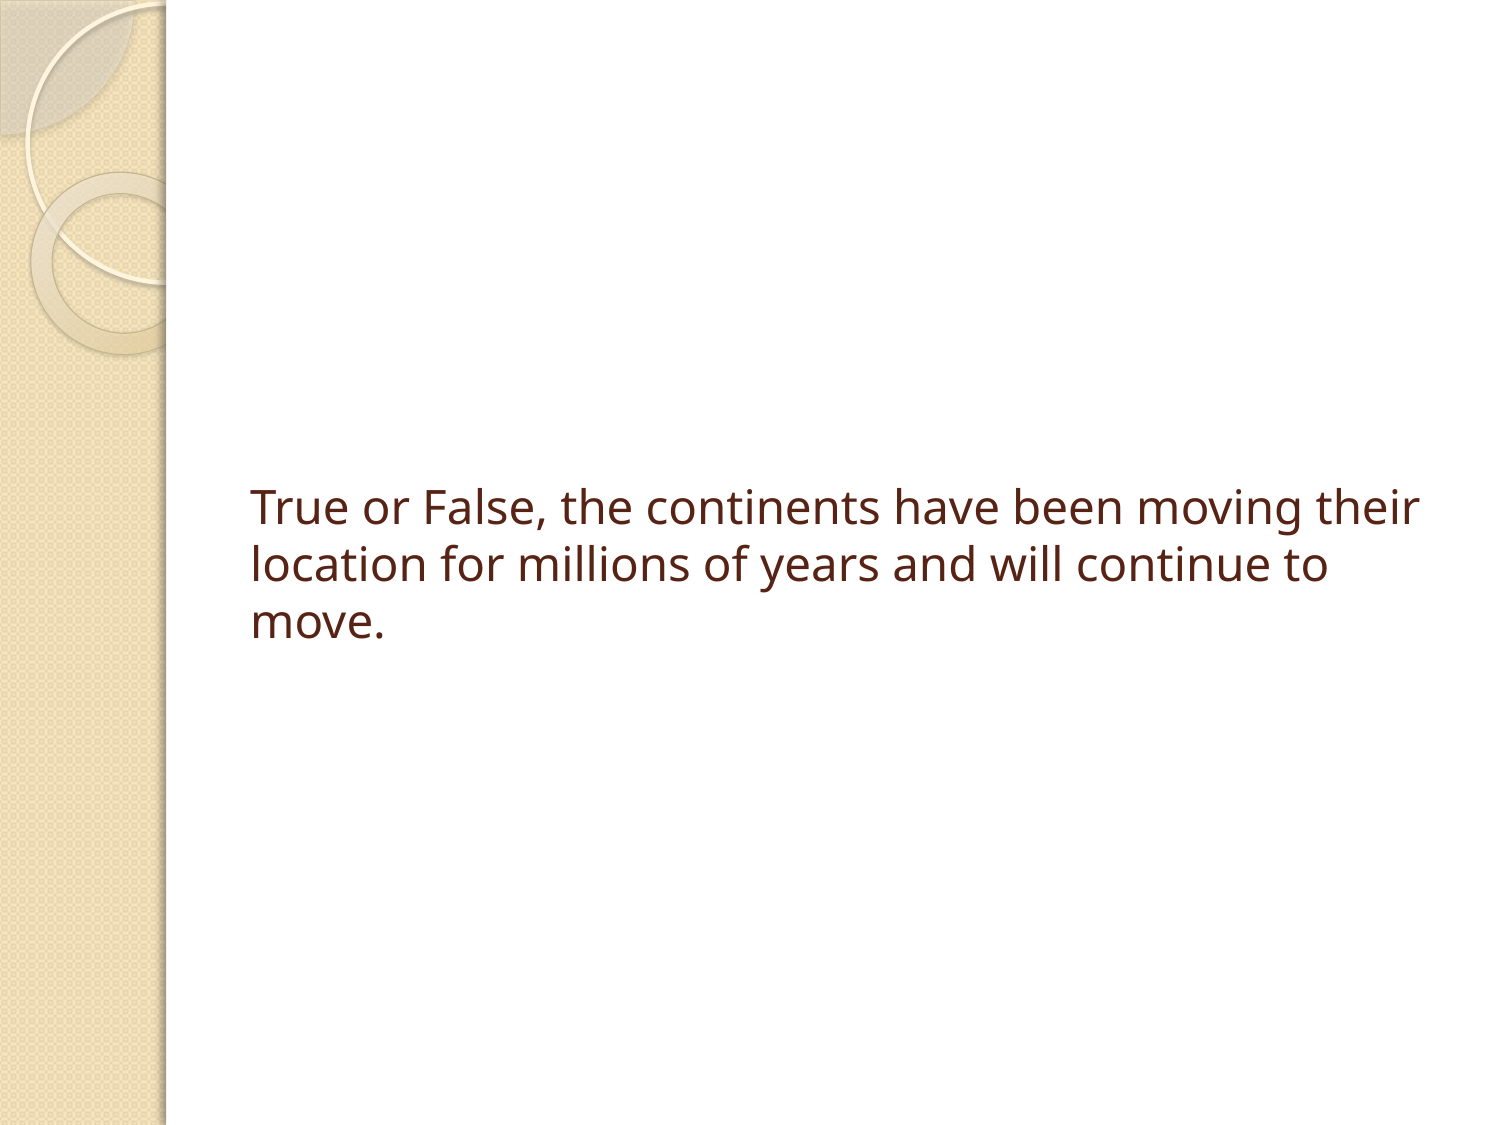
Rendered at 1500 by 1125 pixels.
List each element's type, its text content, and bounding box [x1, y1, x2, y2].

title True or False, the continents have been moving their location for millions of years and will continue to move. [235, 468, 1466, 657]
